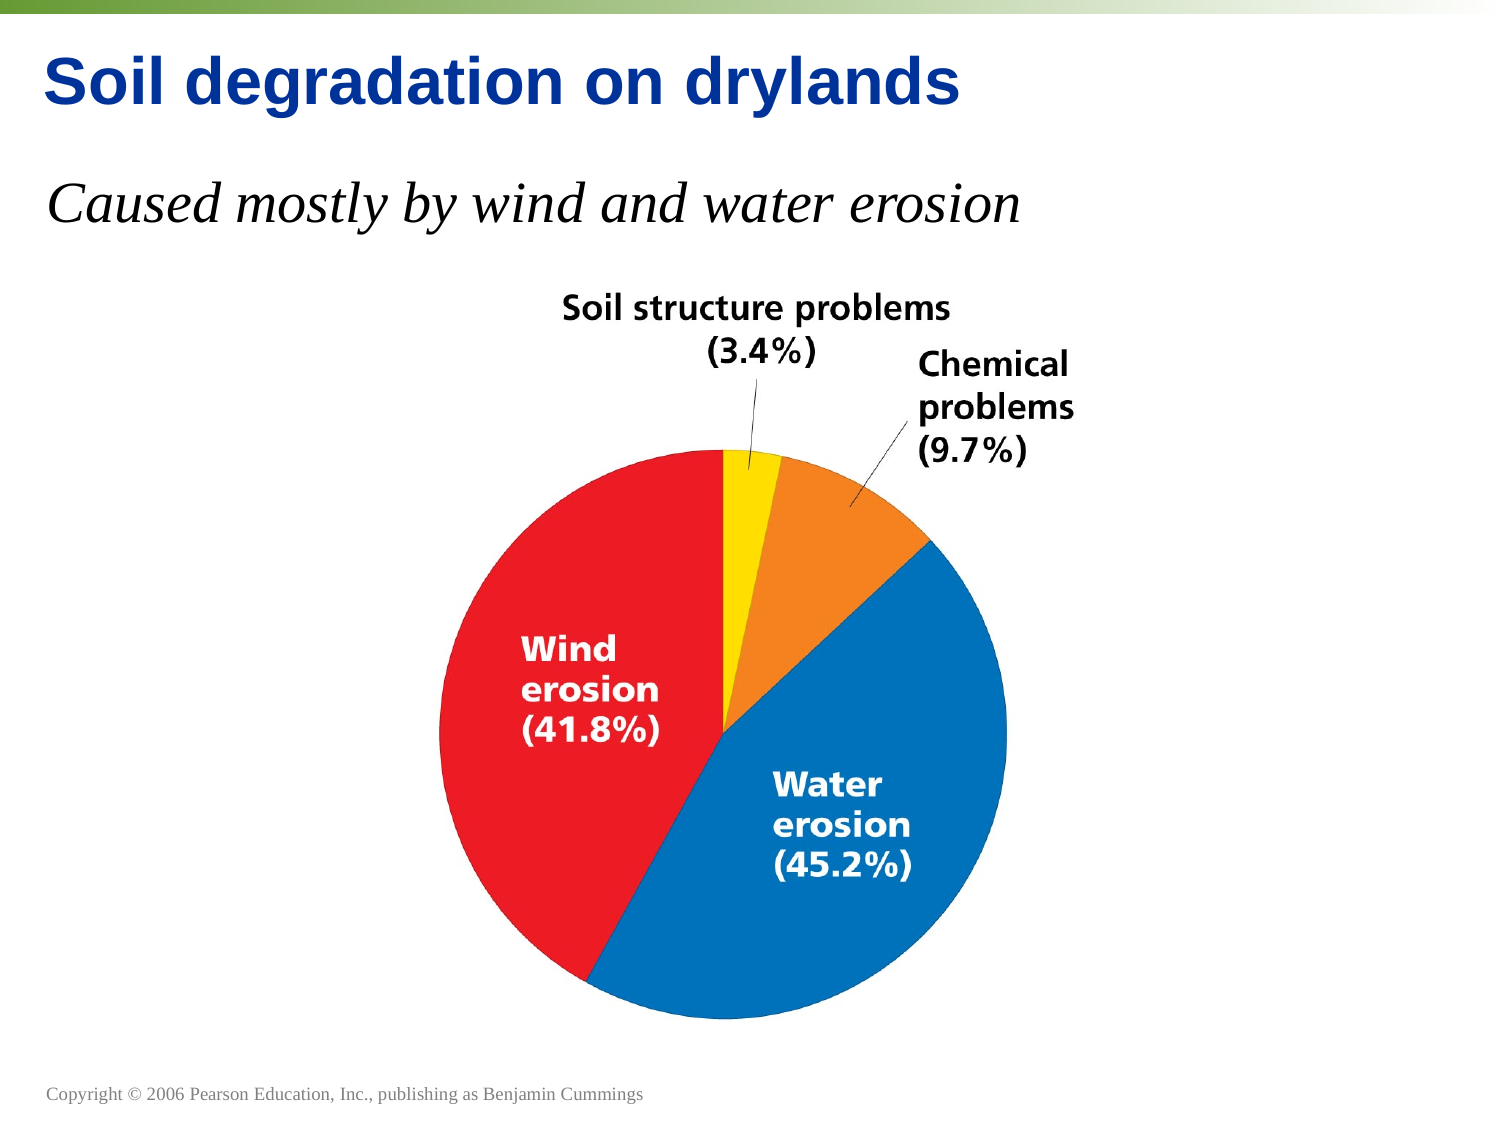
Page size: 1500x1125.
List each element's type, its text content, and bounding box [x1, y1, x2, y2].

list Caused mostly by wind and water erosion [31, 156, 1474, 242]
title Soil degradation on drylands [43, 29, 1469, 118]
picture [433, 282, 1081, 1022]
